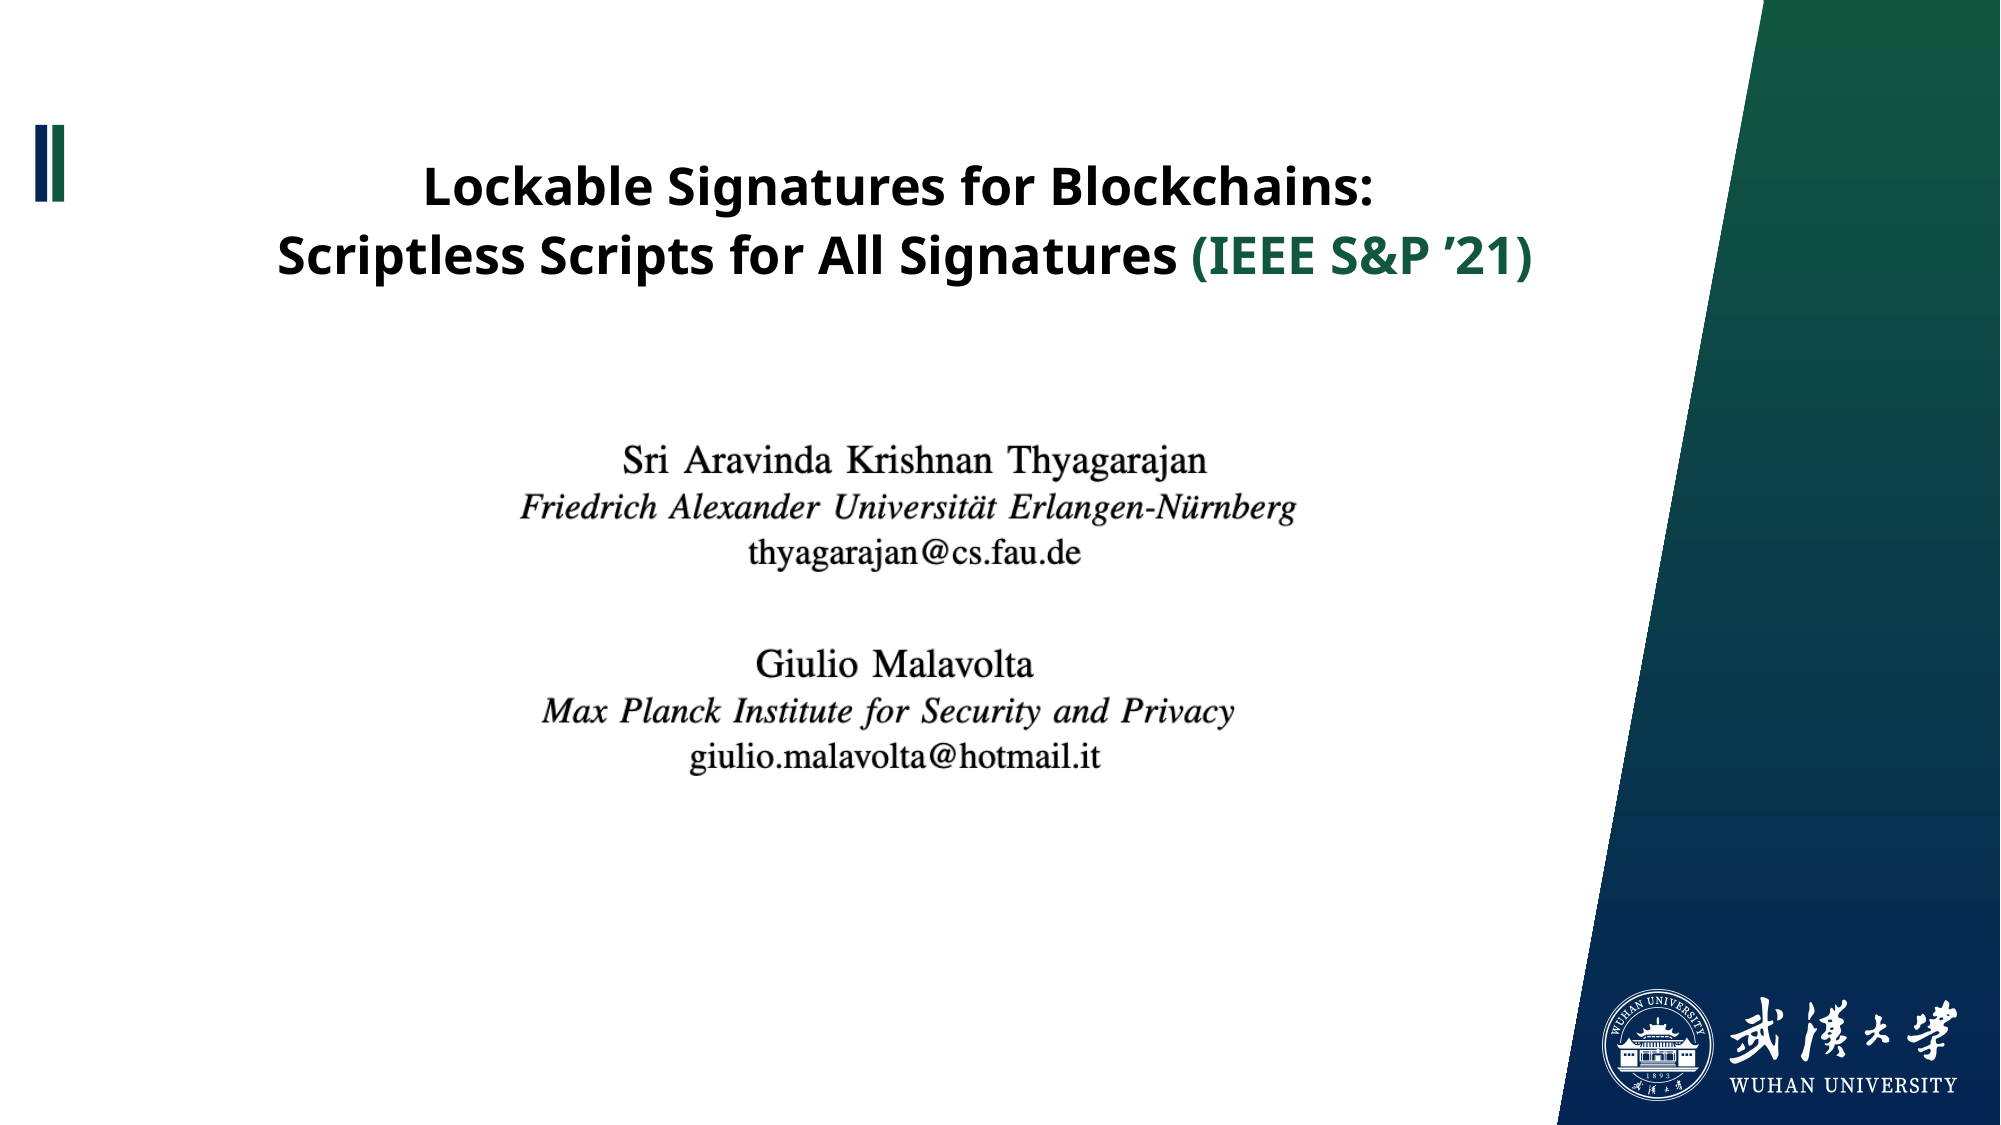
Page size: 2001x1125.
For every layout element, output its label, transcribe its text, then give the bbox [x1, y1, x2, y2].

picture [1602, 989, 1957, 1101]
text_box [467, 406, 1332, 826]
title Lockable Signatures for Blockchains: Scriptless Scripts for All Signatures (IEEE S&P ’21) [71, 140, 1726, 297]
